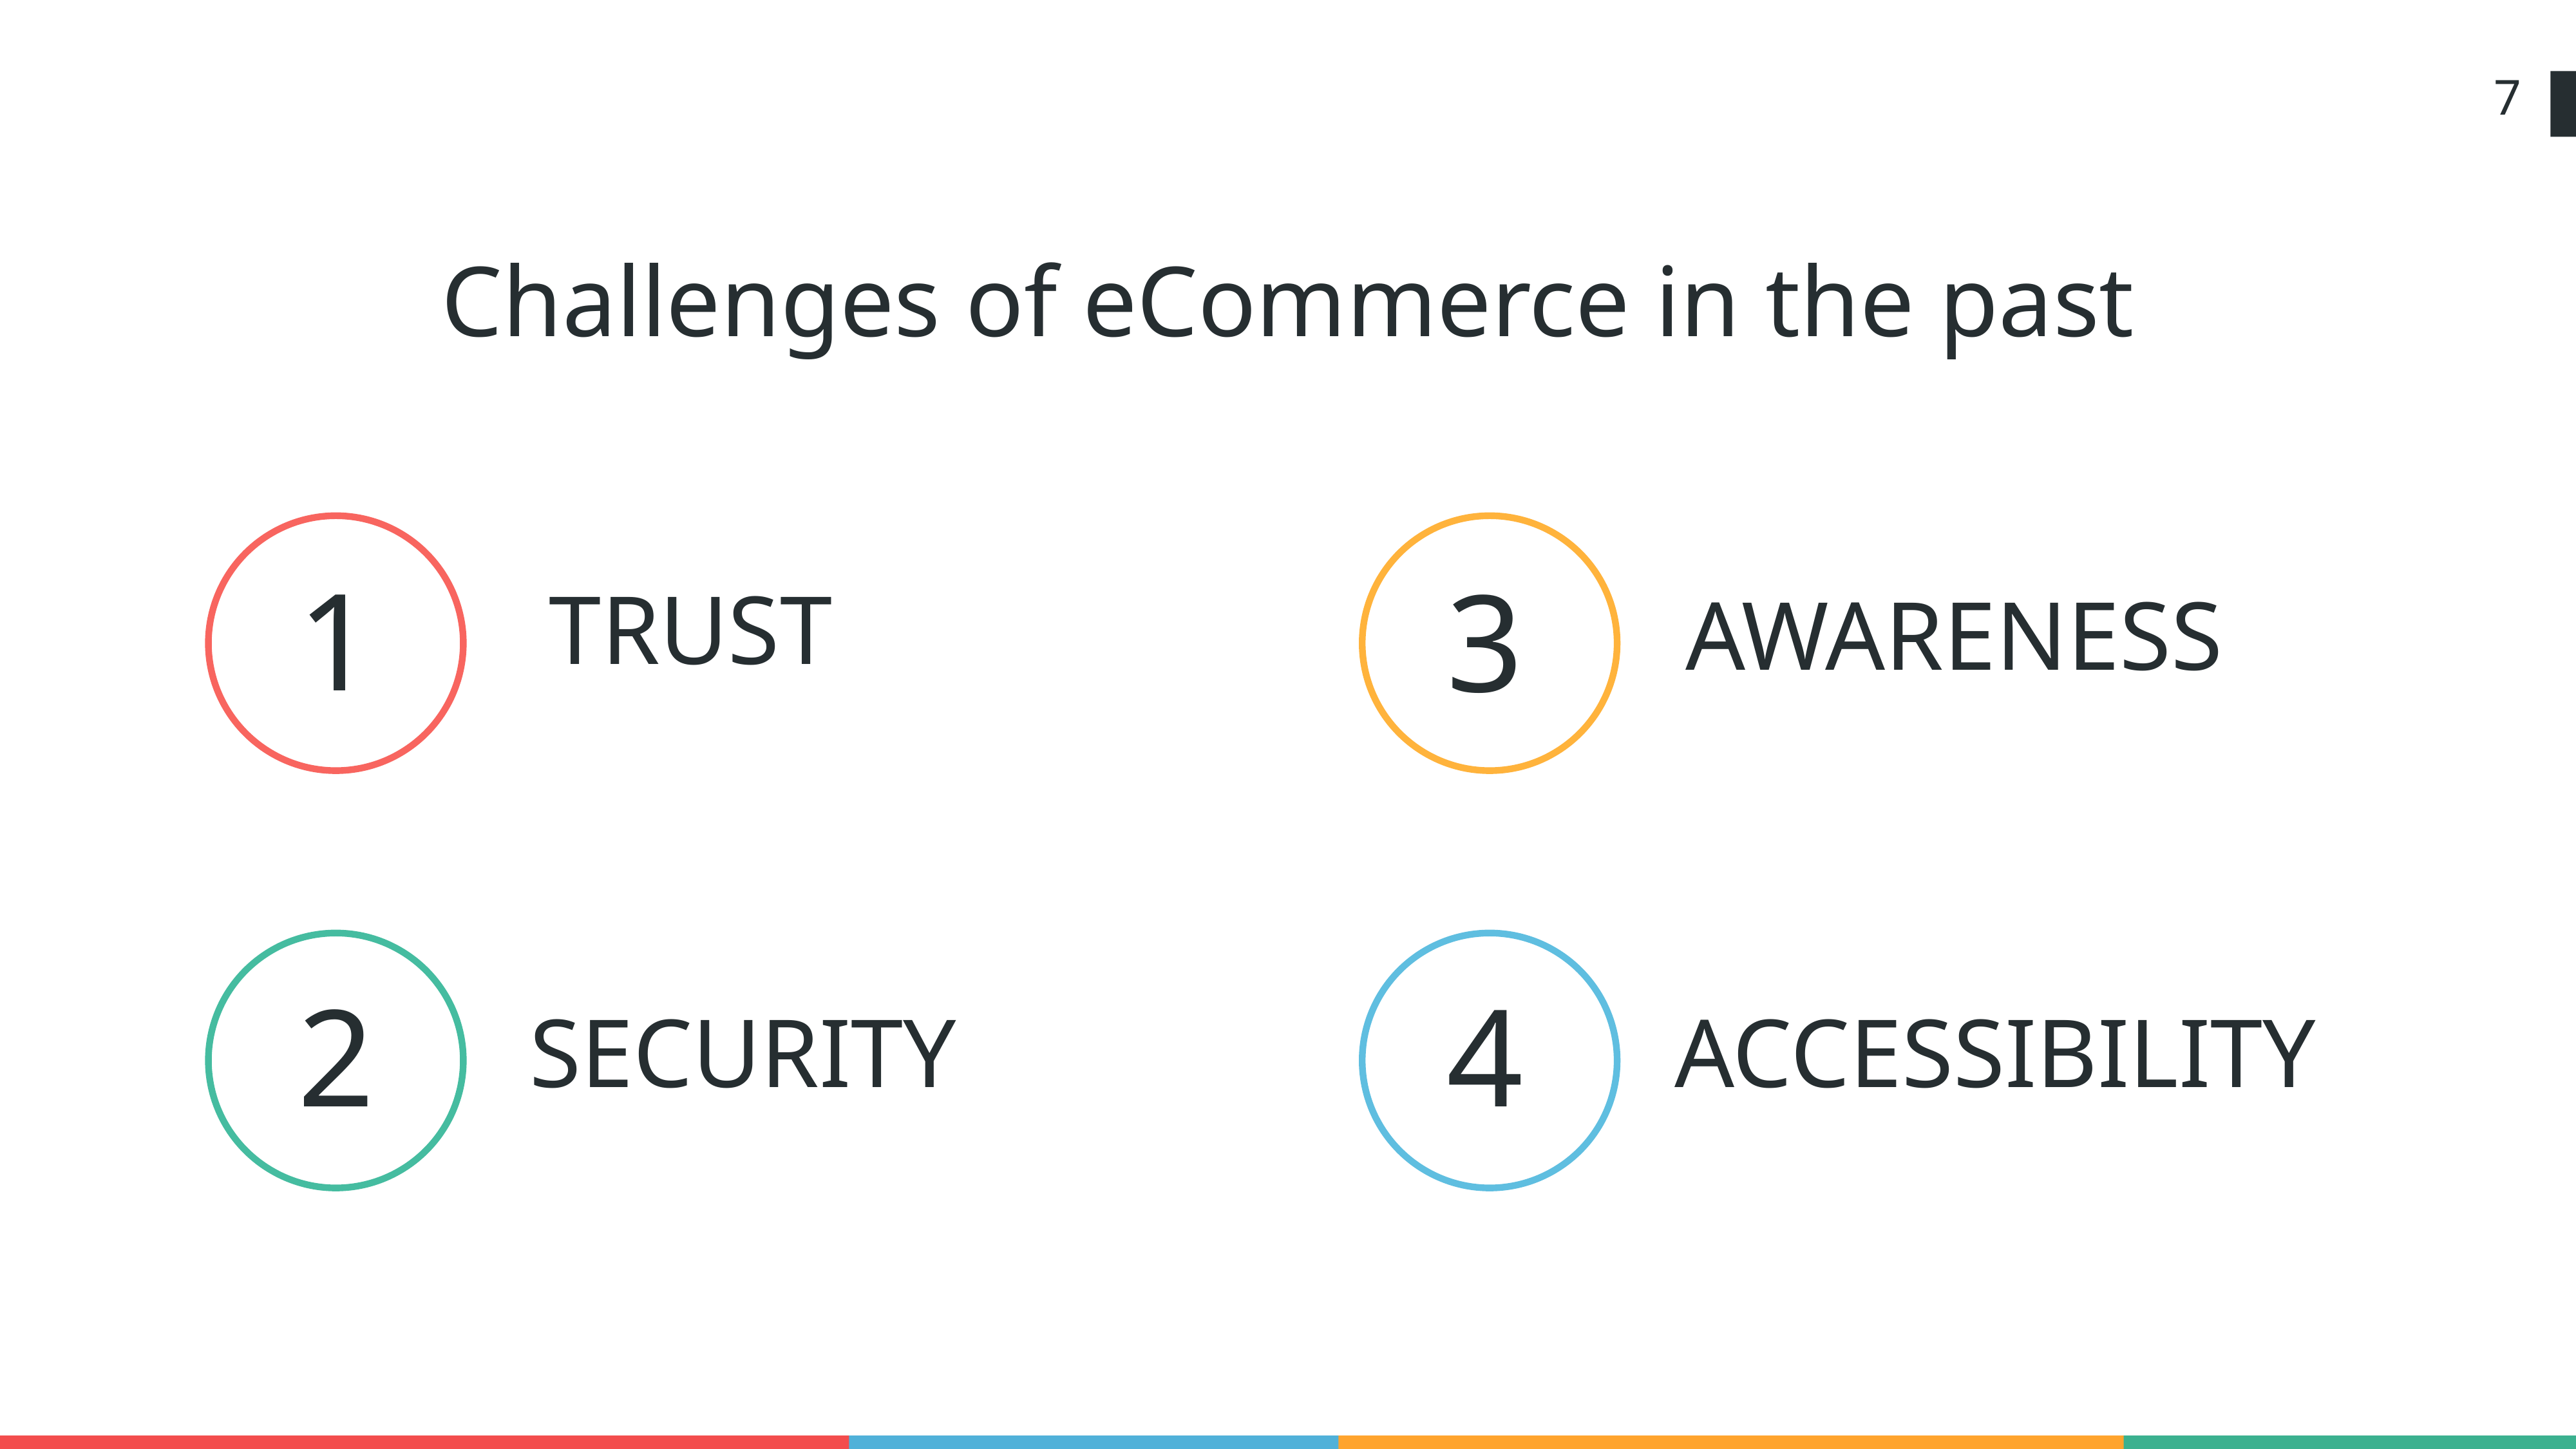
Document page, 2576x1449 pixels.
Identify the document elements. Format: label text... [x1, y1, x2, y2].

text_box Security [529, 1015, 1096, 1106]
text_box 2 [290, 972, 383, 1134]
text_box 3 [1438, 558, 1531, 719]
text_box 4 [1438, 972, 1531, 1134]
text_box [1362, 933, 1618, 1188]
slide_number 7 [2485, 68, 2528, 139]
text_box [208, 933, 464, 1188]
text_box Trust [549, 592, 1116, 683]
text_box 1 [290, 556, 383, 718]
text_box Awareness [1685, 598, 2422, 688]
text_box Challenges of eCommerce in the past [441, 240, 2135, 356]
text_box [208, 515, 464, 771]
text_box Accessibility [1674, 1015, 2433, 1106]
text_box [1362, 515, 1618, 771]
